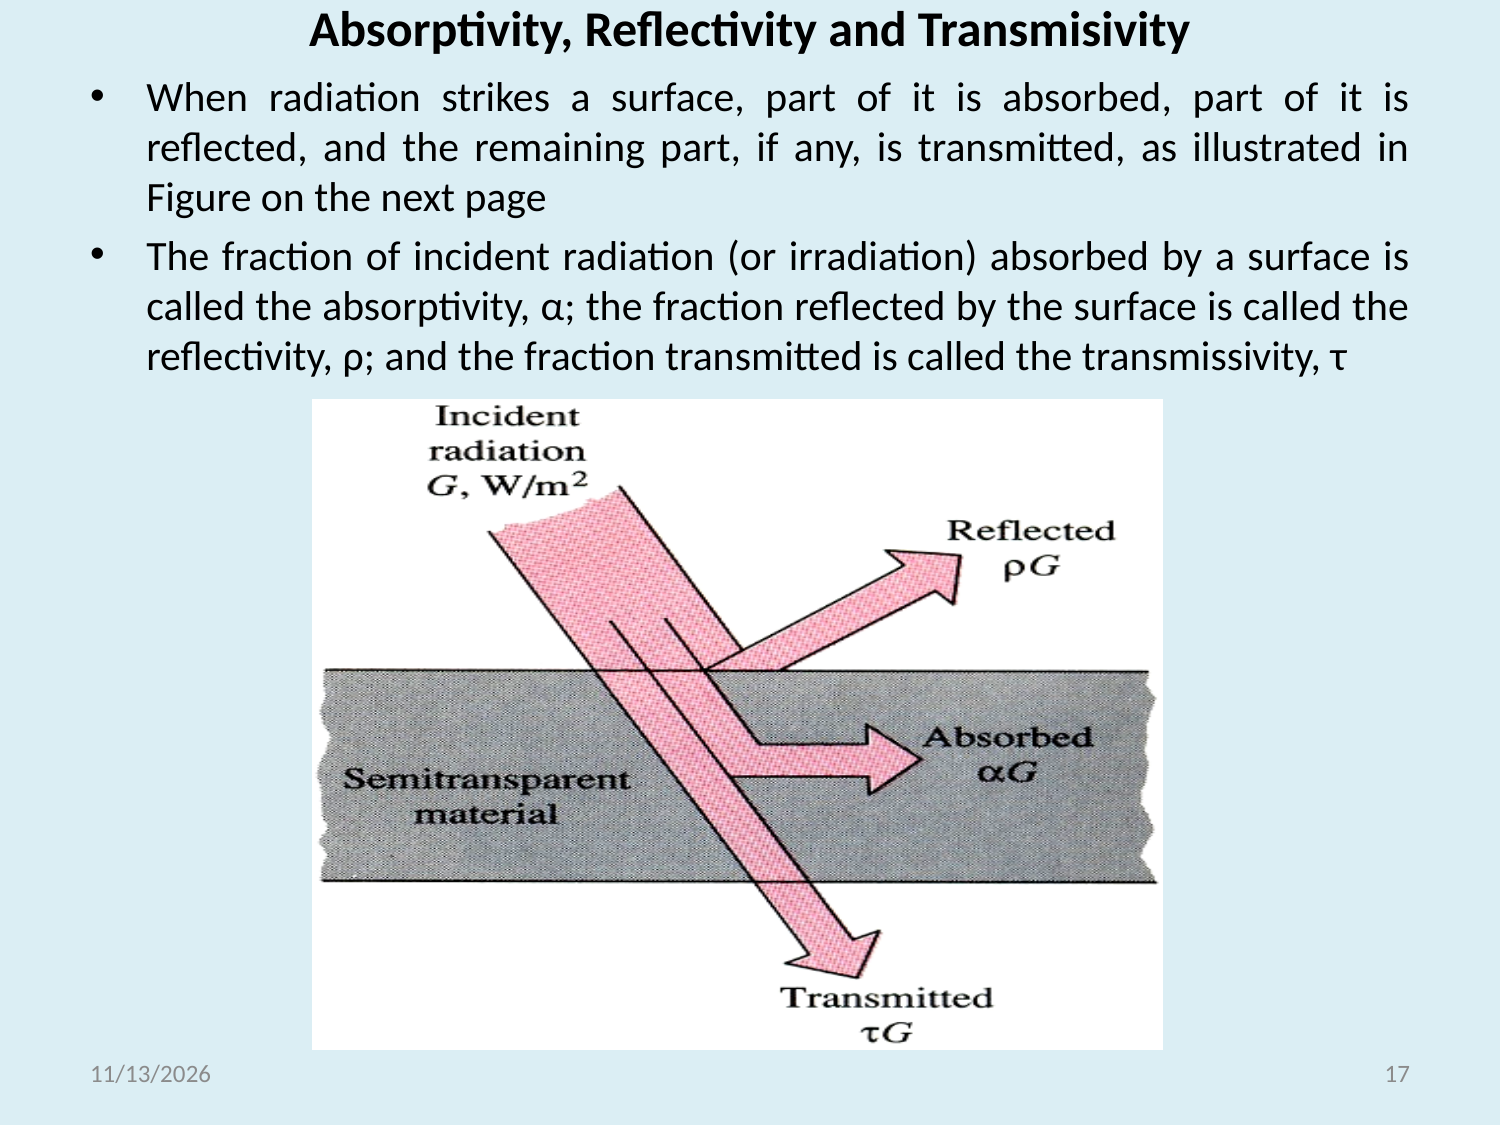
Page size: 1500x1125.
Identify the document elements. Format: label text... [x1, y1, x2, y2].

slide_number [75, 1042, 425, 1103]
picture [312, 399, 1163, 1051]
list When radiation strikes a surface, part of it is absorbed, part of it is reflected, and the remaining part, if any, is transmitted, as illustrated in Figure on the next page The fraction of incident radiation (or irradiation) absorbed by a surface is called the absorptivity, α; the fraction reflected by the surface is called the reflectivity, ρ; and the fraction transmitted is called the transmissivity, τ [75, 62, 1425, 1005]
title Absorptivity, Reflectivity and Transmisivity [75, 0, 1425, 62]
slide_number 17 [1074, 1042, 1425, 1103]
